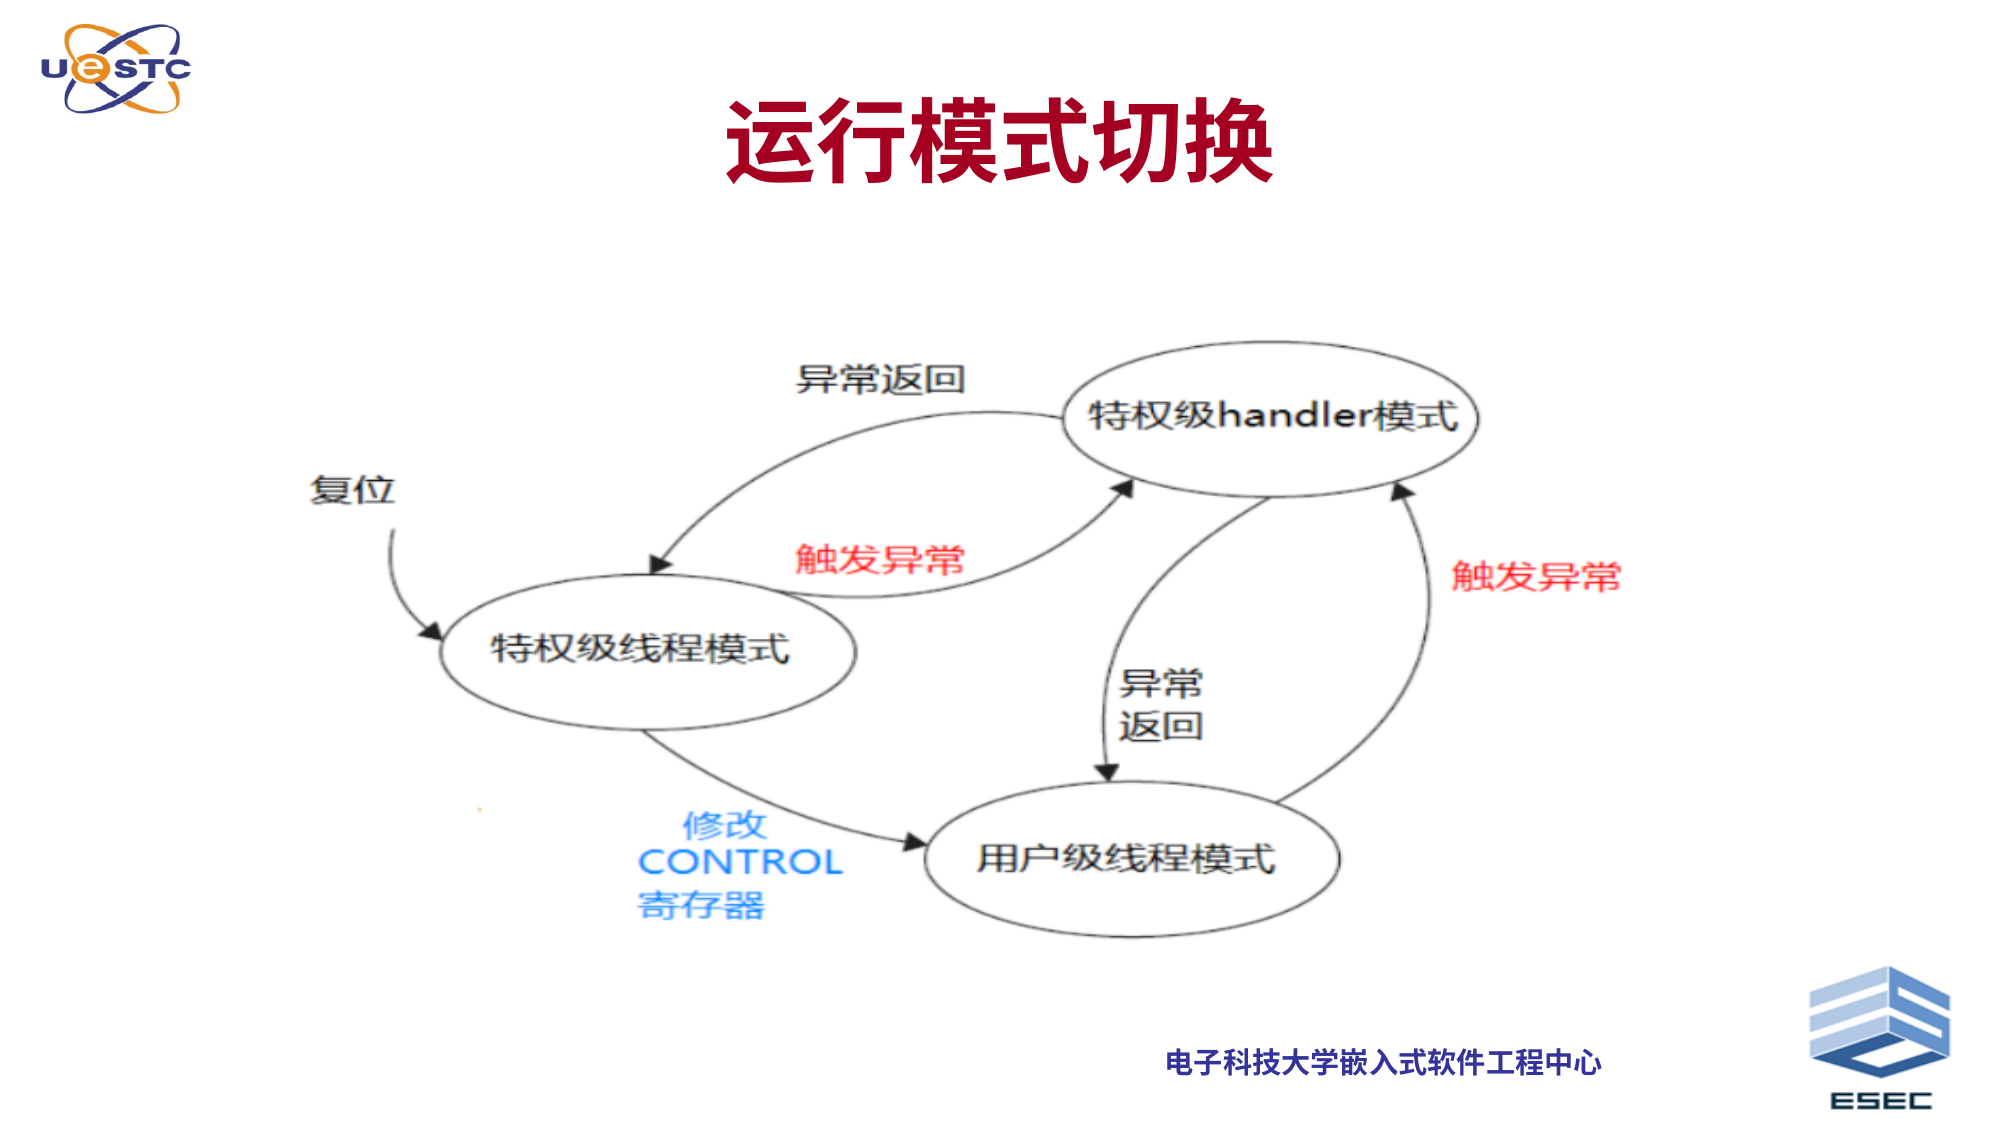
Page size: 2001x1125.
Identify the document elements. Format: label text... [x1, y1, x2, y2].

picture [1766, 949, 2000, 1125]
picture [33, 24, 200, 116]
title 运行模式切换 [99, 44, 1901, 233]
picture [263, 295, 1676, 950]
list [324, 224, 1688, 1076]
